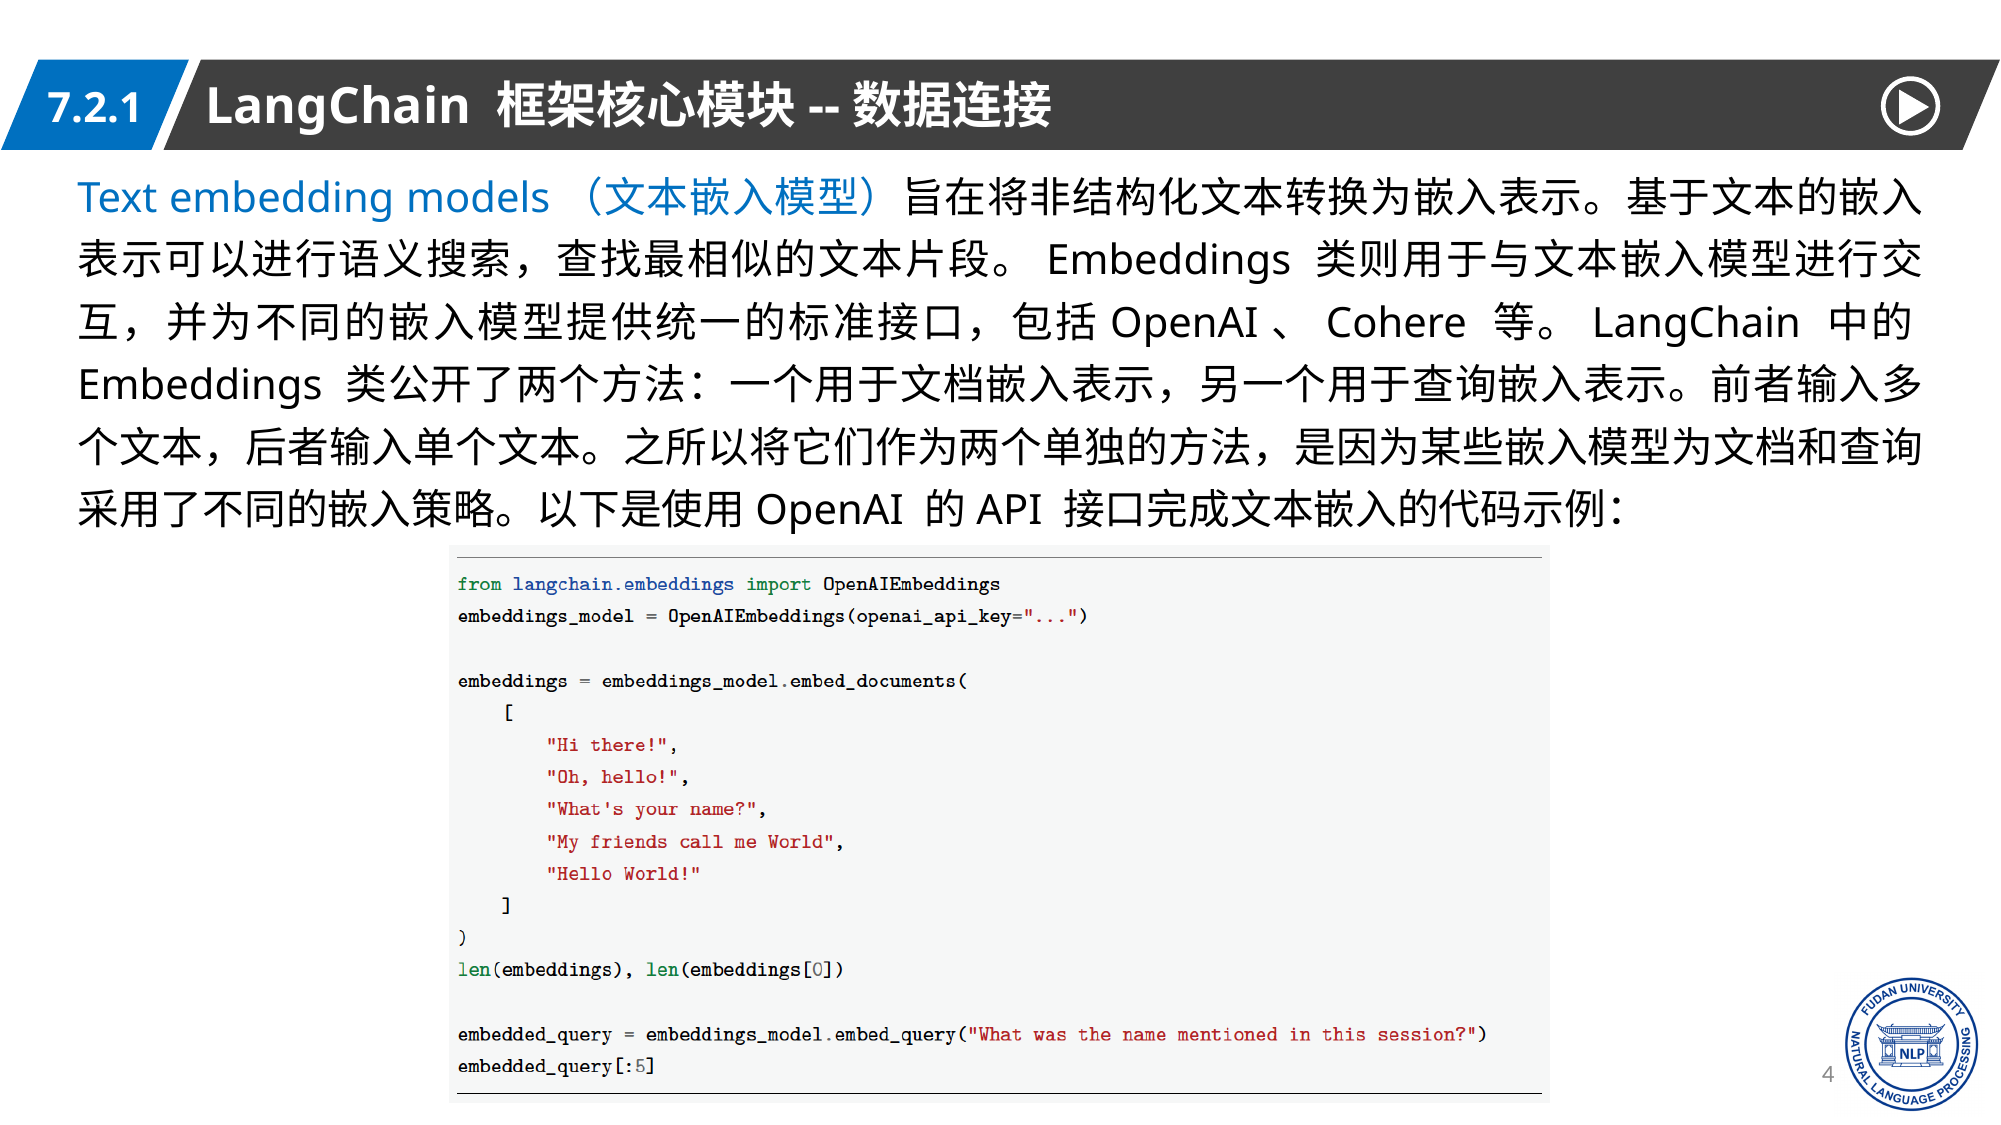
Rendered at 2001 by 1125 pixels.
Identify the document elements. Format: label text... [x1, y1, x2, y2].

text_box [1883, 78, 1939, 134]
picture [447, 541, 1553, 1103]
text_box [32, 59, 189, 120]
text_box 7.2.1 [26, 73, 164, 138]
text_box [163, 59, 2000, 150]
text_box LangChain 框架核心模块--数据连接 [190, 66, 1068, 142]
slide_number 44 [1557, 1042, 1863, 1103]
text_box Text embedding models（文本嵌入模型）旨在将非结构化文本转换为嵌入表示。基于文本的嵌入表示可以进行语义搜索，查找最相似的文本片段。Embeddings 类则用于与文本嵌入模型进行交互，并为不同的嵌入模型提供统一的标准接口，包括OpenAI、Cohere 等。LangChain 中的Embeddings 类公开了两个方法：一个用于文档嵌入表示，另一个用于查询嵌入表示。前者输入多个文本，后者输入单个文本。之所以将它们作为两个单独的方法，是因为某些嵌入模型为文档和查询采用了不同的嵌入策略。以下是使用OpenAI 的API 接口完成文本嵌入的代码示例： [62, 150, 1938, 541]
text_box [1, 89, 157, 150]
picture [1834, 972, 1985, 1117]
